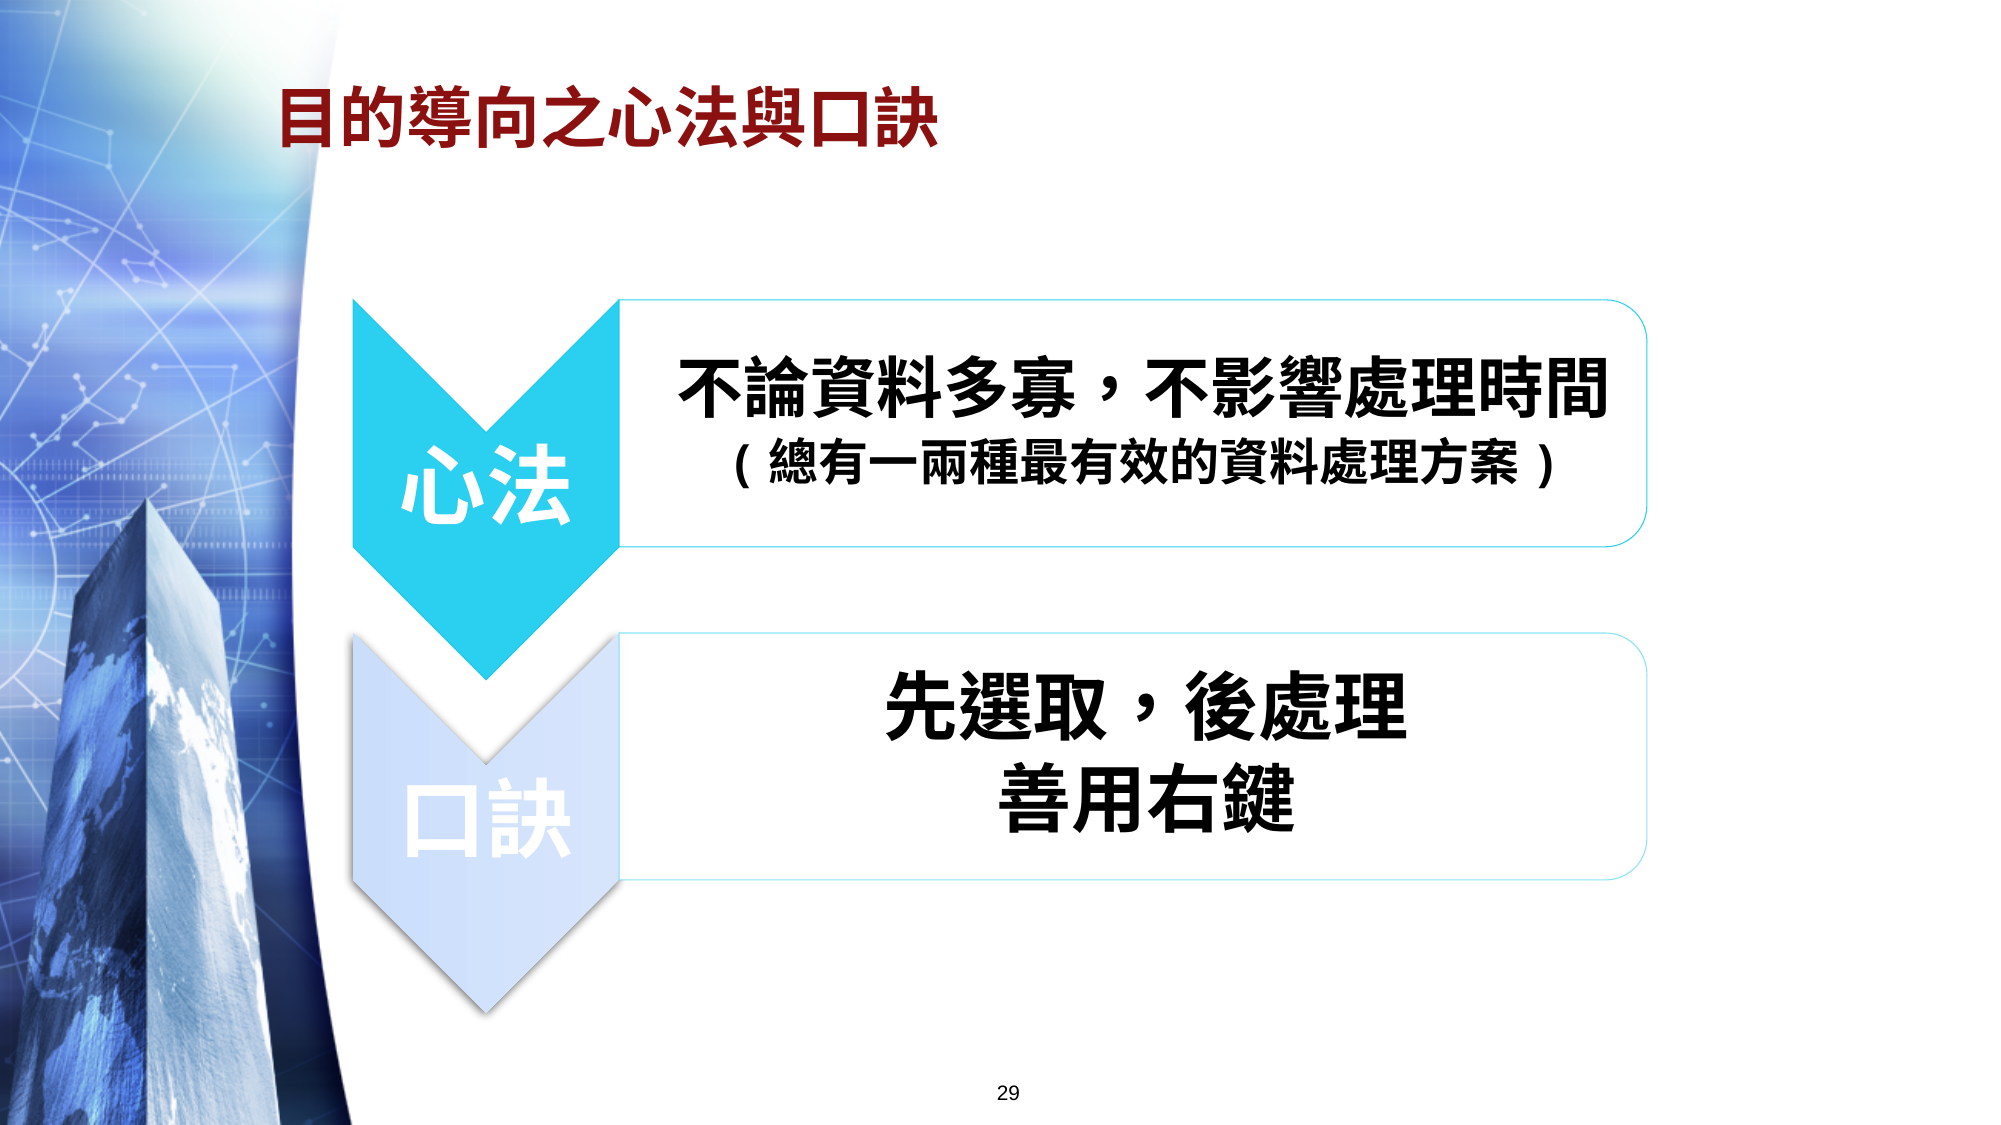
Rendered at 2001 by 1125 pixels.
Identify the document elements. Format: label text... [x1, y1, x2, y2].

picture [0, 0, 400, 1125]
title 目的導向之心法與口訣 [258, 75, 1809, 156]
slide_number 29 [916, 1071, 1100, 1115]
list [353, 299, 1647, 1014]
